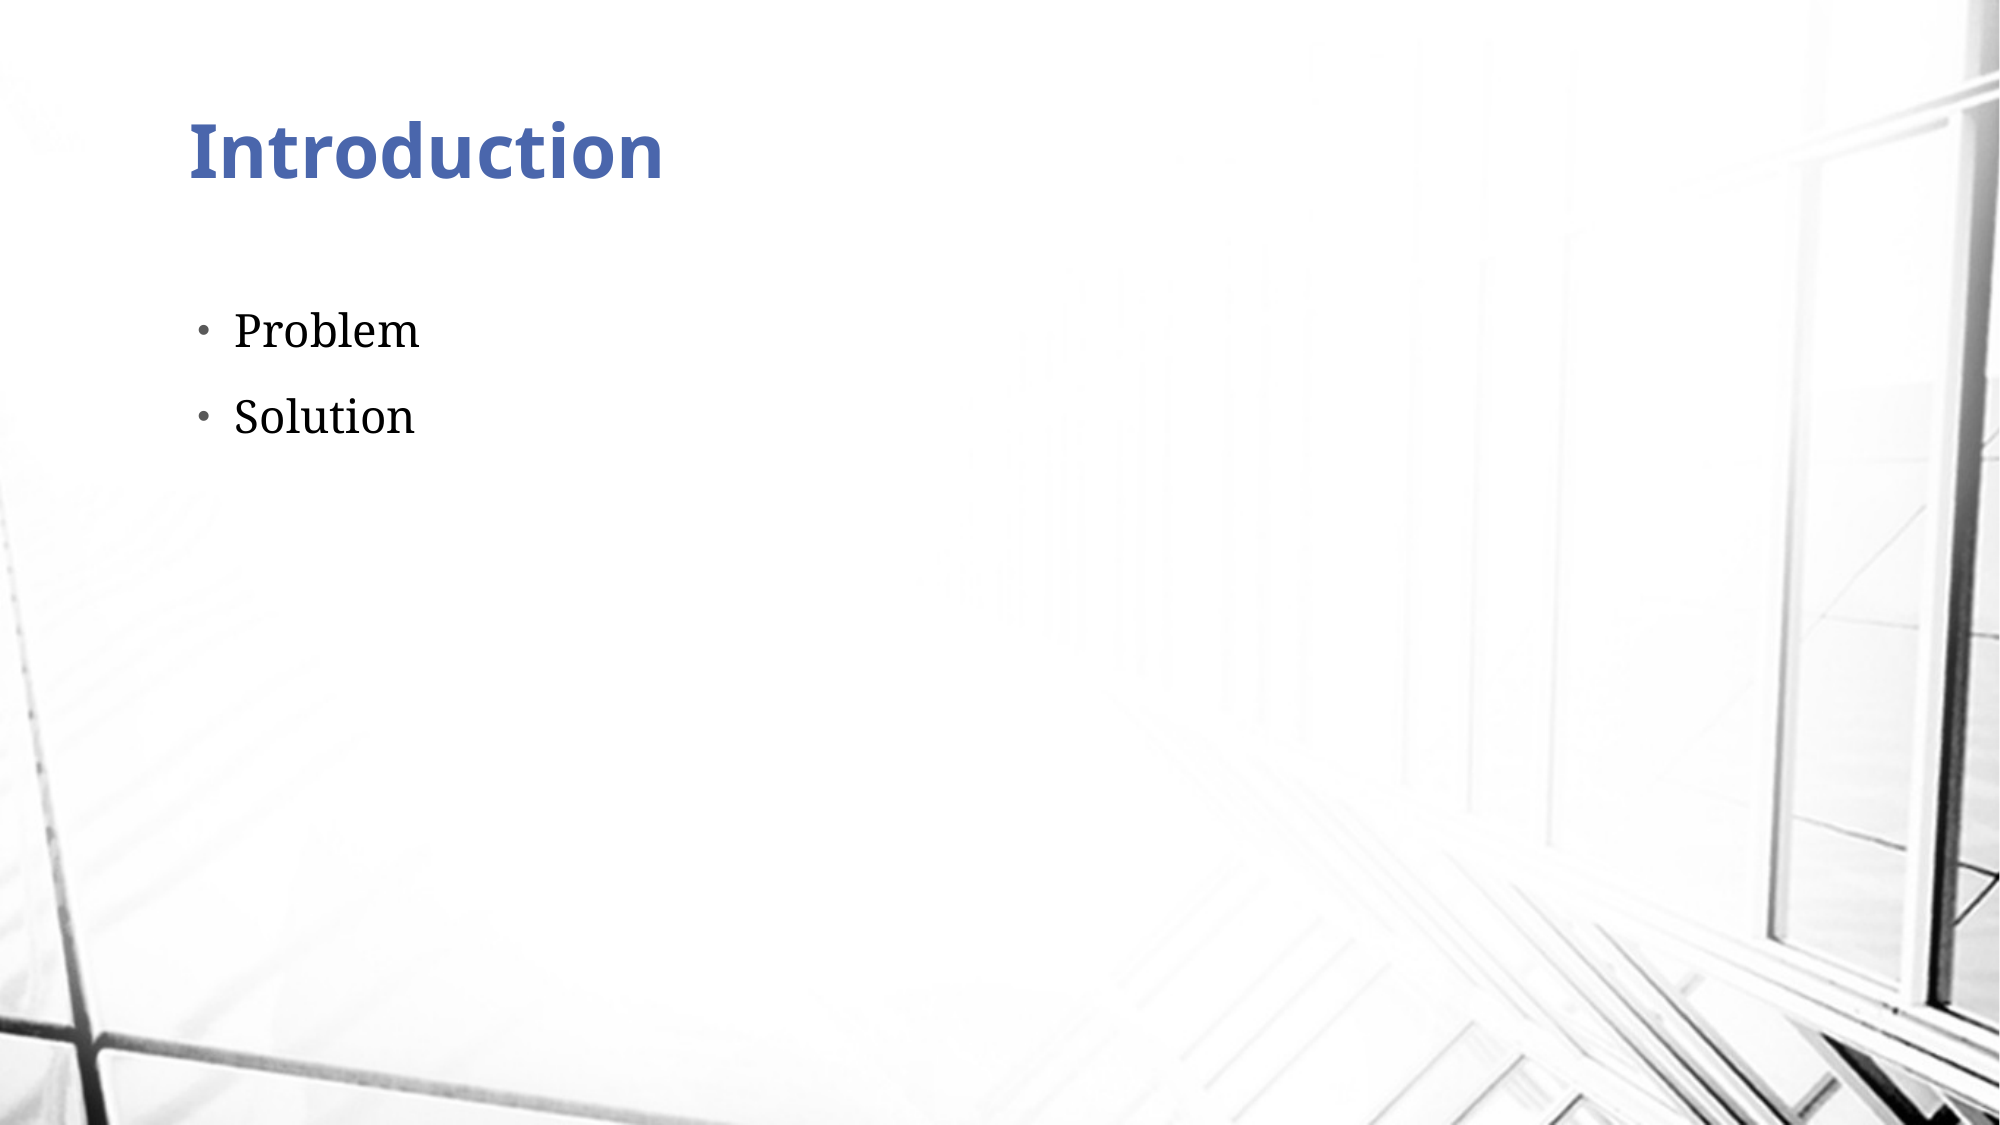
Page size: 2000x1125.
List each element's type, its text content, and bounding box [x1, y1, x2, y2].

picture [0, 0, 2000, 1125]
list Problem Solution [174, 299, 1600, 988]
text_box Introduction [174, 24, 1600, 200]
